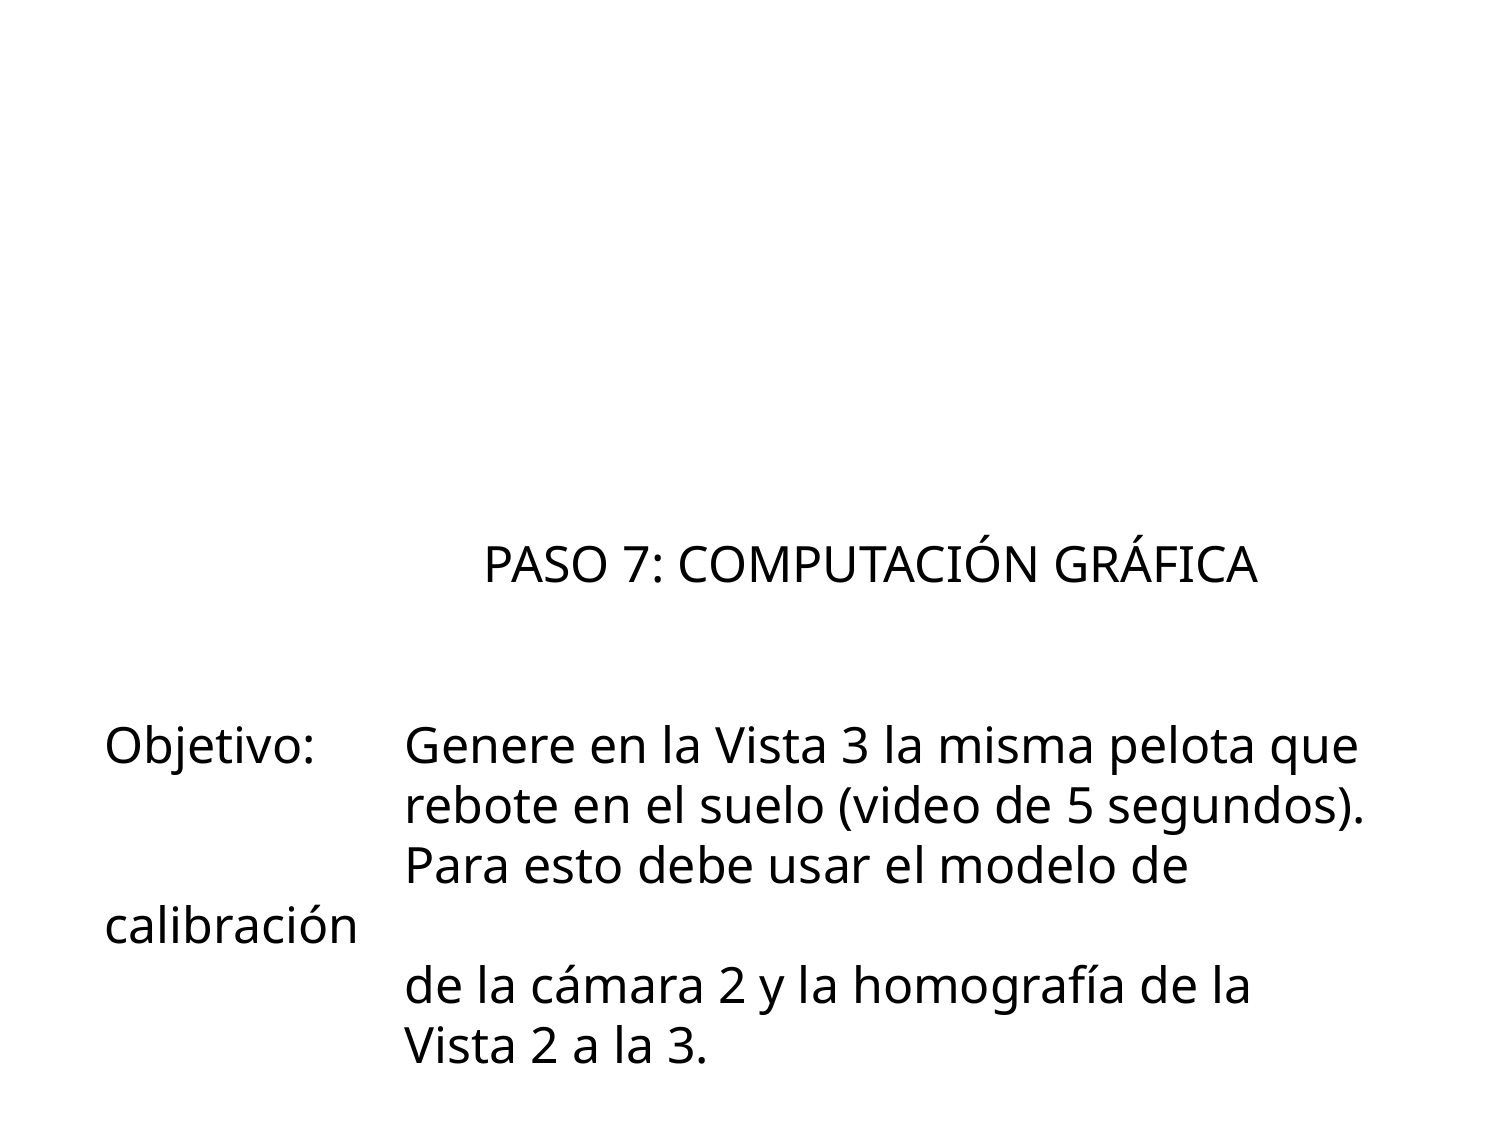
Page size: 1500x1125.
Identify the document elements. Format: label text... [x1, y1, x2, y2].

text_box PASO 7: COMPUTACIÓN GRÁFICA [469, 524, 1275, 600]
text_box Objetivo: Genere en la Vista 3 la misma pelota que rebote en el suelo (video de 5 segundos). Para esto debe usar el modelo de calibración de la cámara 2 y la homografía de la Vista 2 a la 3. [90, 705, 1443, 1081]
